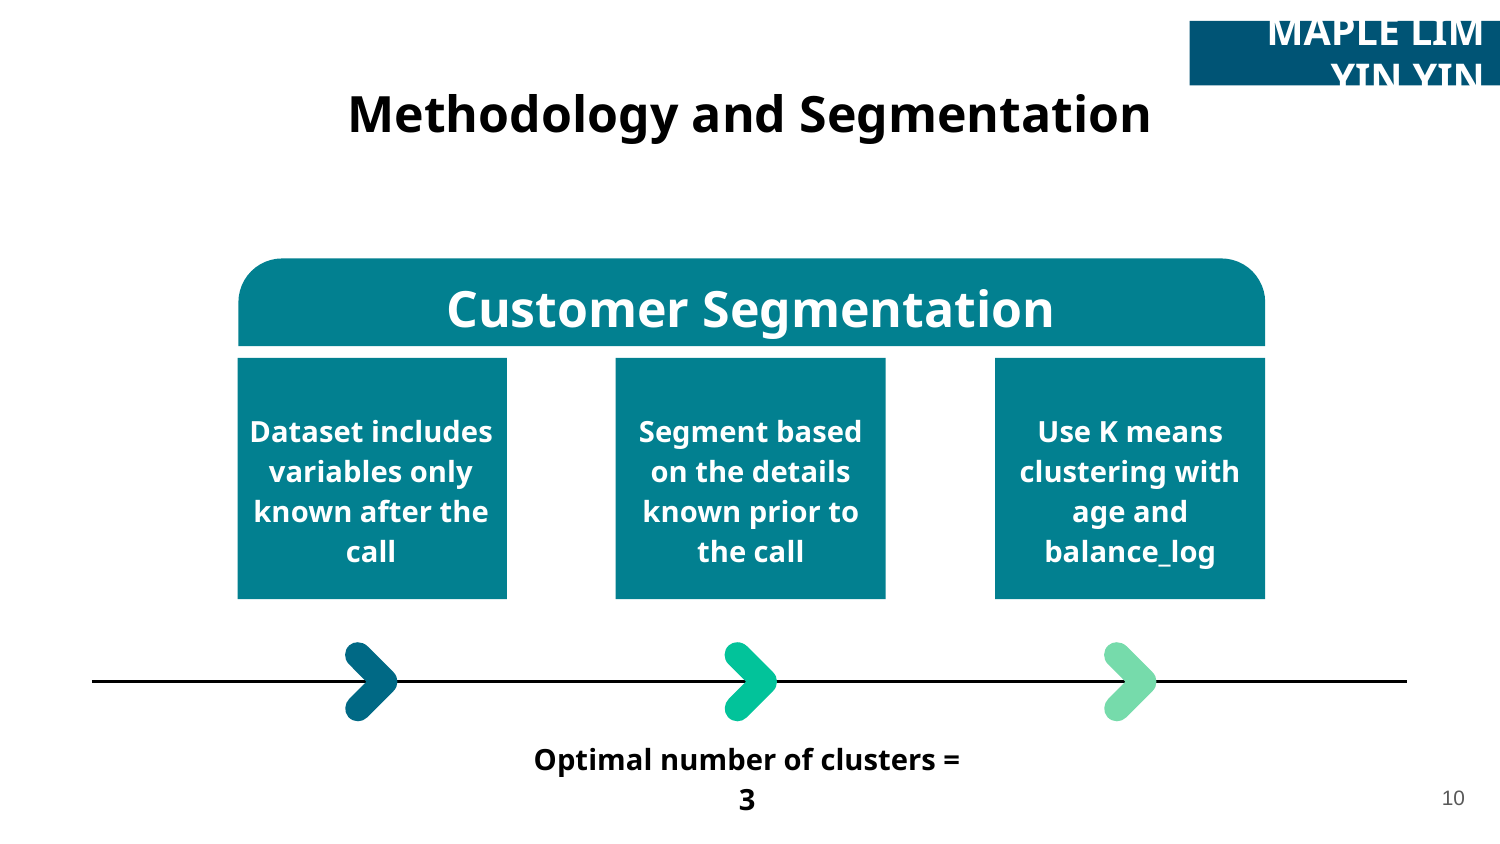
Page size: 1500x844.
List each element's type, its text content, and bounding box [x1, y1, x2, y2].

text_box [724, 691, 774, 721]
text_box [228, 258, 1266, 600]
text_box [1104, 691, 1153, 722]
text_box [724, 642, 777, 681]
text_box [1104, 642, 1157, 681]
text_box Optimal number of clusters = 3 [510, 721, 984, 816]
title Methodology and Segmentation [75, 67, 1425, 162]
text_box MAPLE LIM YIN YIN [1189, 20, 1500, 86]
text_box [608, 357, 893, 600]
text_box [345, 642, 398, 681]
slide_number 10 [1389, 764, 1480, 830]
text_box [345, 691, 394, 722]
